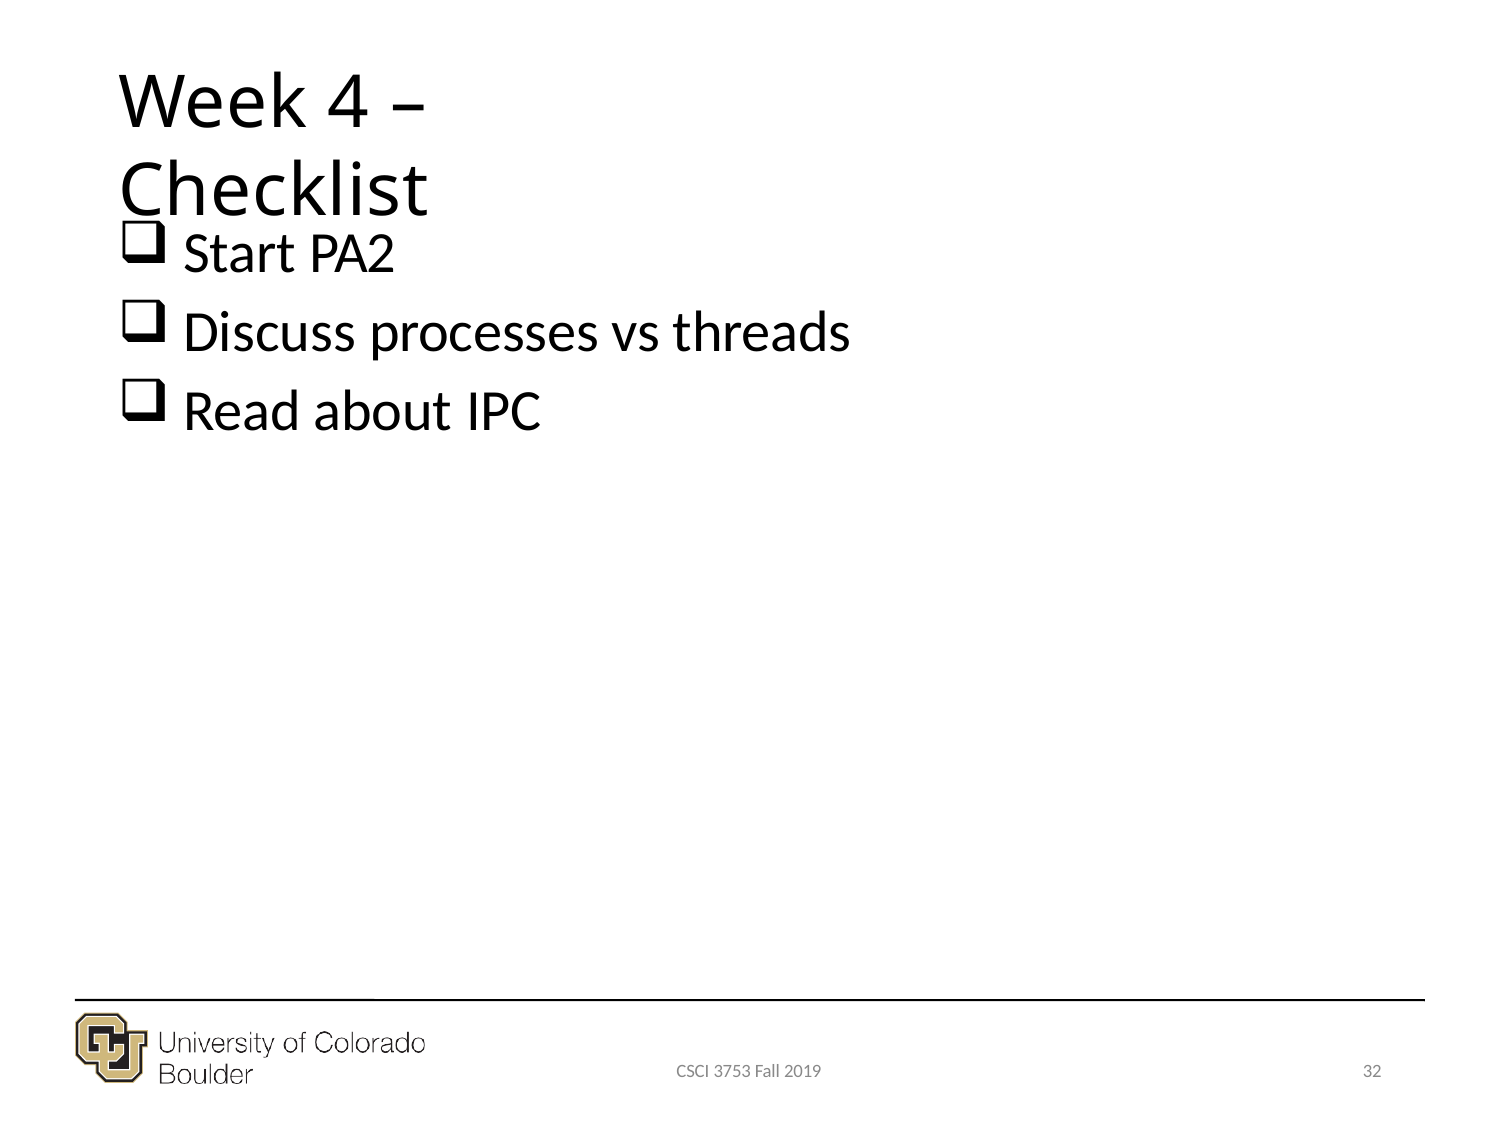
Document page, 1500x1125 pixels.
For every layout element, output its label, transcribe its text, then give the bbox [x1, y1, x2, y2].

text_box 32 [1360, 1058, 1384, 1082]
text_box Start PA2 Discuss processes vs threads Read about IPC [116, 203, 861, 443]
footer CSCI 3753 Fall 2019 [674, 1058, 826, 1125]
title Week 4 – Checklist [116, 52, 685, 203]
picture [159, 1031, 425, 1084]
